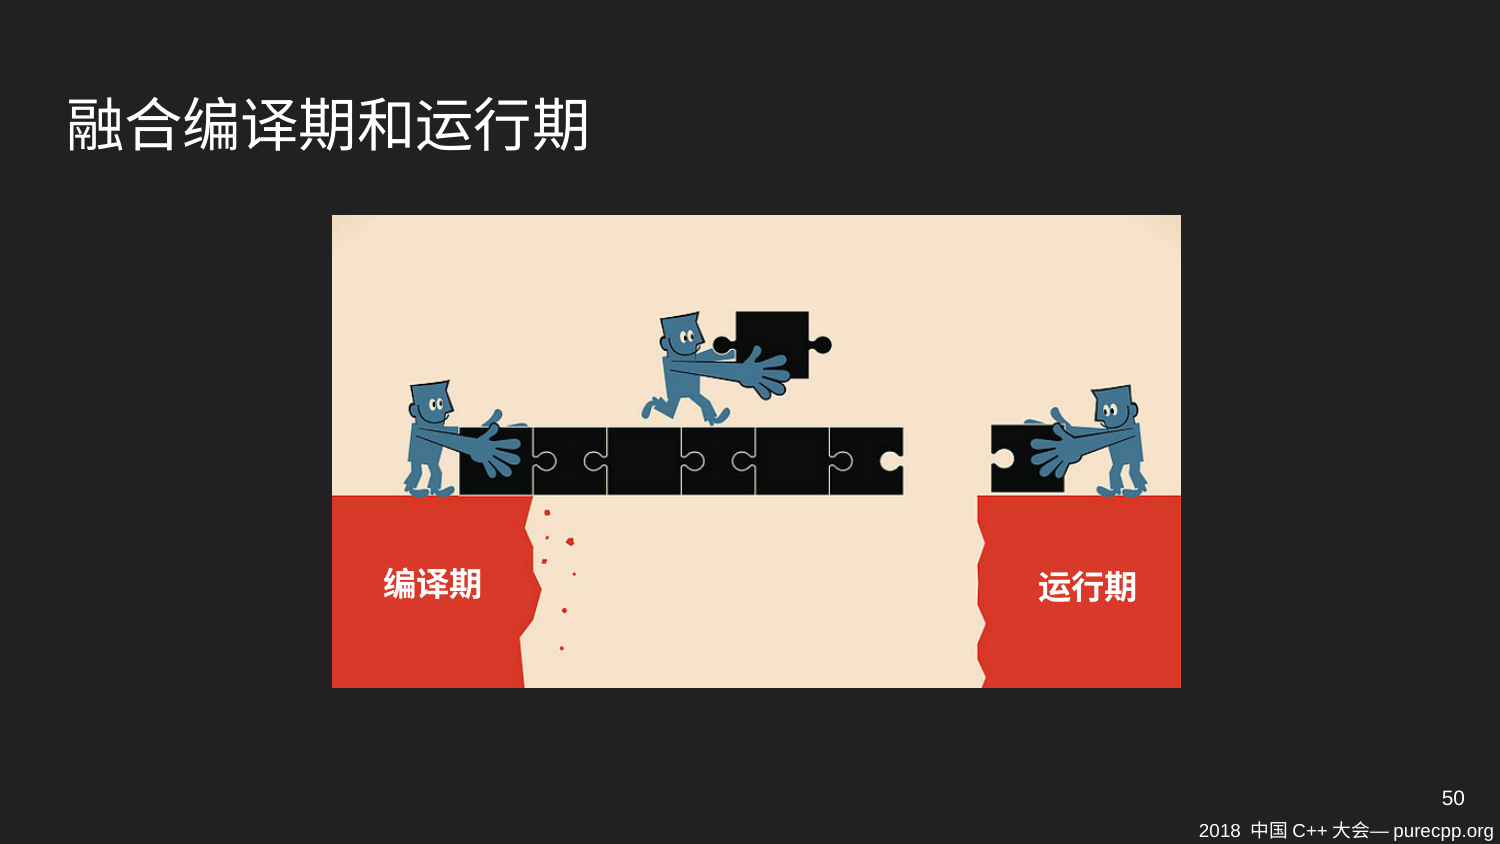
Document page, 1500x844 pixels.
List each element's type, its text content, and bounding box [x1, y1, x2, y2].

title 融合编译期和运行期 [51, 72, 1449, 167]
slide_number 50 [1389, 764, 1480, 830]
picture [332, 215, 1181, 688]
